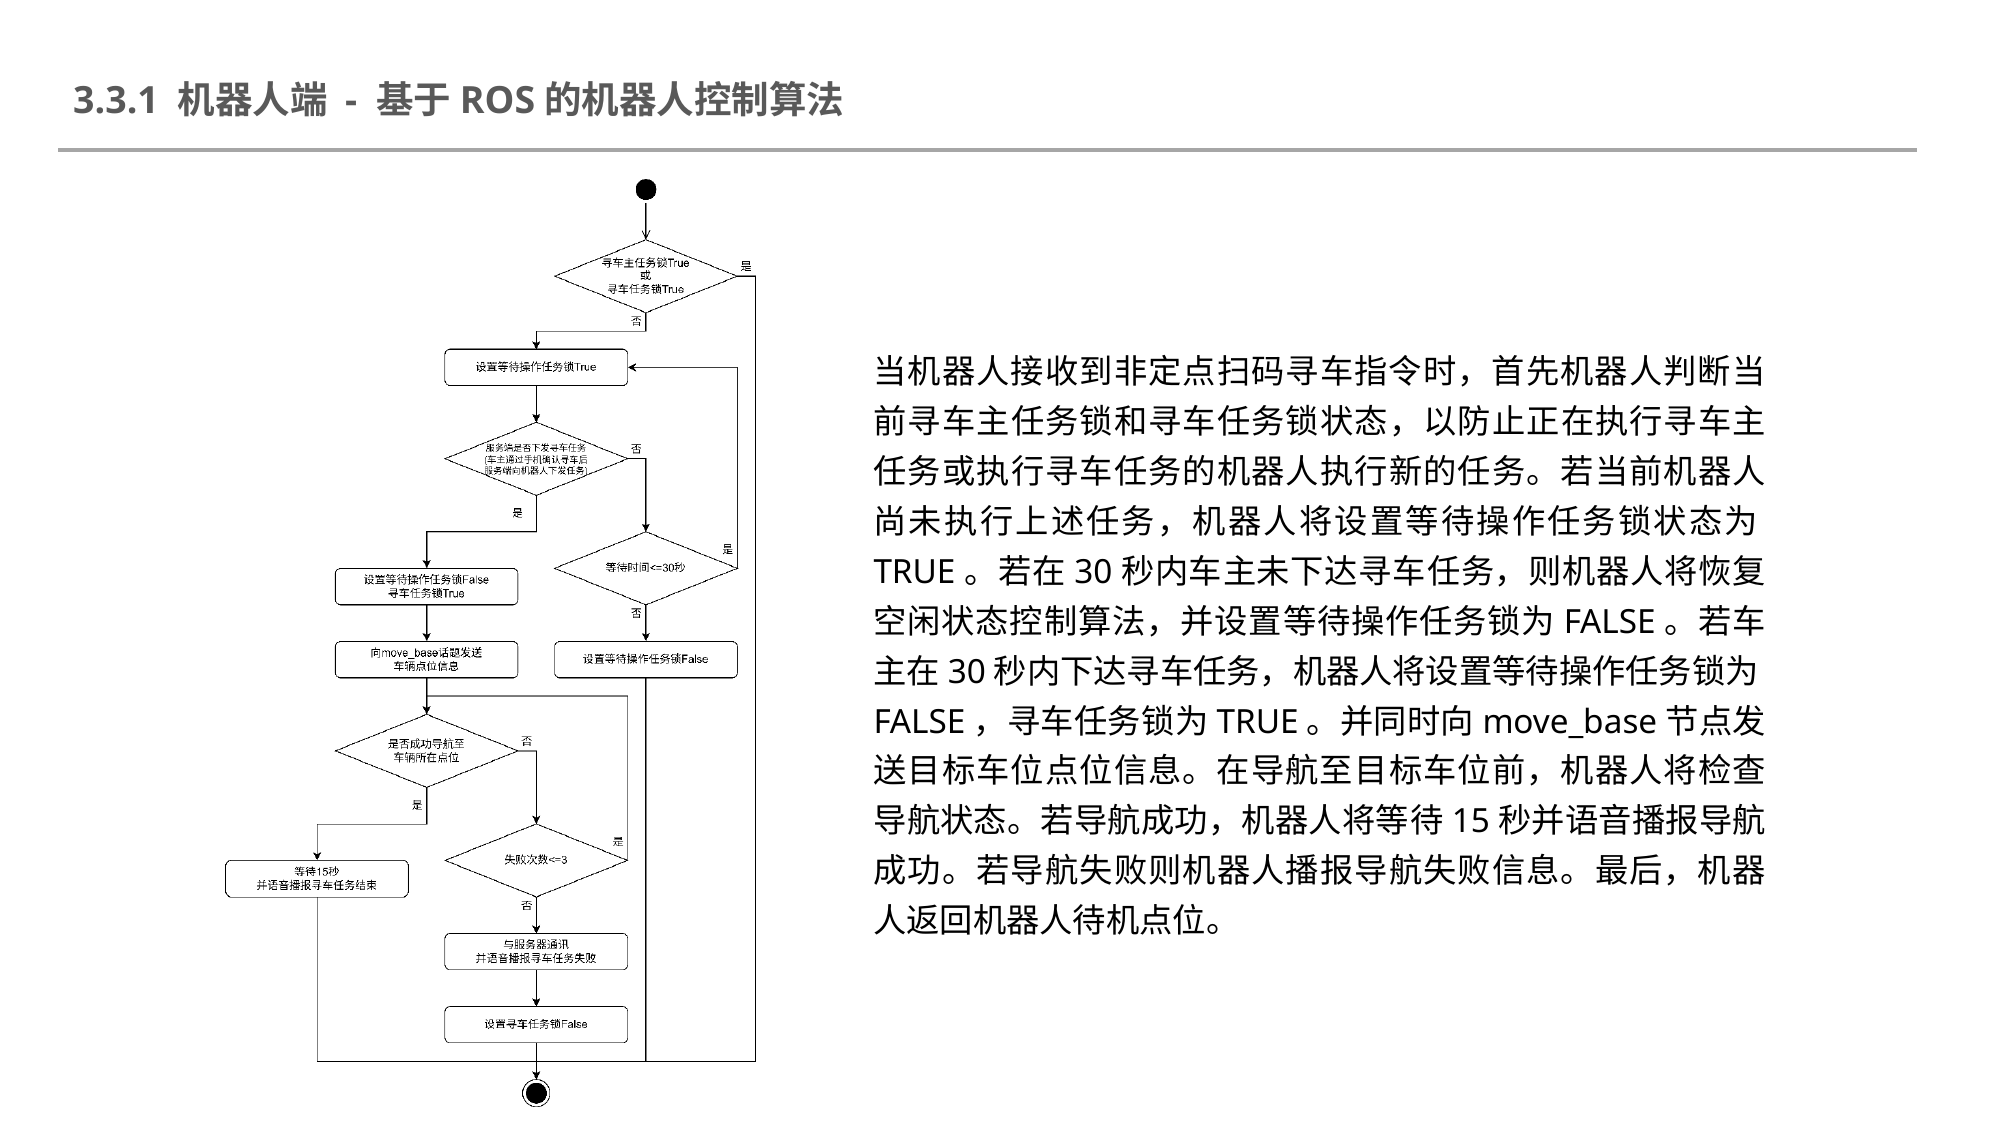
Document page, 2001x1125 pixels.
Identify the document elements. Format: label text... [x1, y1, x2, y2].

picture [225, 175, 764, 1108]
text_box 3.3.1 机器人端 - 基于ROS的机器人控制算法 [58, 68, 1858, 129]
text_box 当机器人接收到非定点扫码寻车指令时，首先机器人判断当前寻车主任务锁和寻车任务锁状态，以防止正在执行寻车主任务或执行寻车任务的机器人执行新的任务。若当前机器人尚未执行上述任务，机器人将设置等待操作任务锁状态为TRUE。若在30秒内车主未下达寻车任务，则机器人将恢复空闲状态控制算法，并设置等待操作任务锁为FALSE。若车主在30秒内下达寻车任务，机器人将设置等待操作任务锁为FALSE，寻车任务锁为TRUE。并同时向move_base节点发送目标车位点位信息。在导航至目标车位前，机器人将检查导航状态。若导航成功，机器人将等待15秒并语音播报导航成功。若导航失败则机器人播报导航失败信息。最后，机器人返回机器人待机点位。 [858, 333, 1781, 947]
